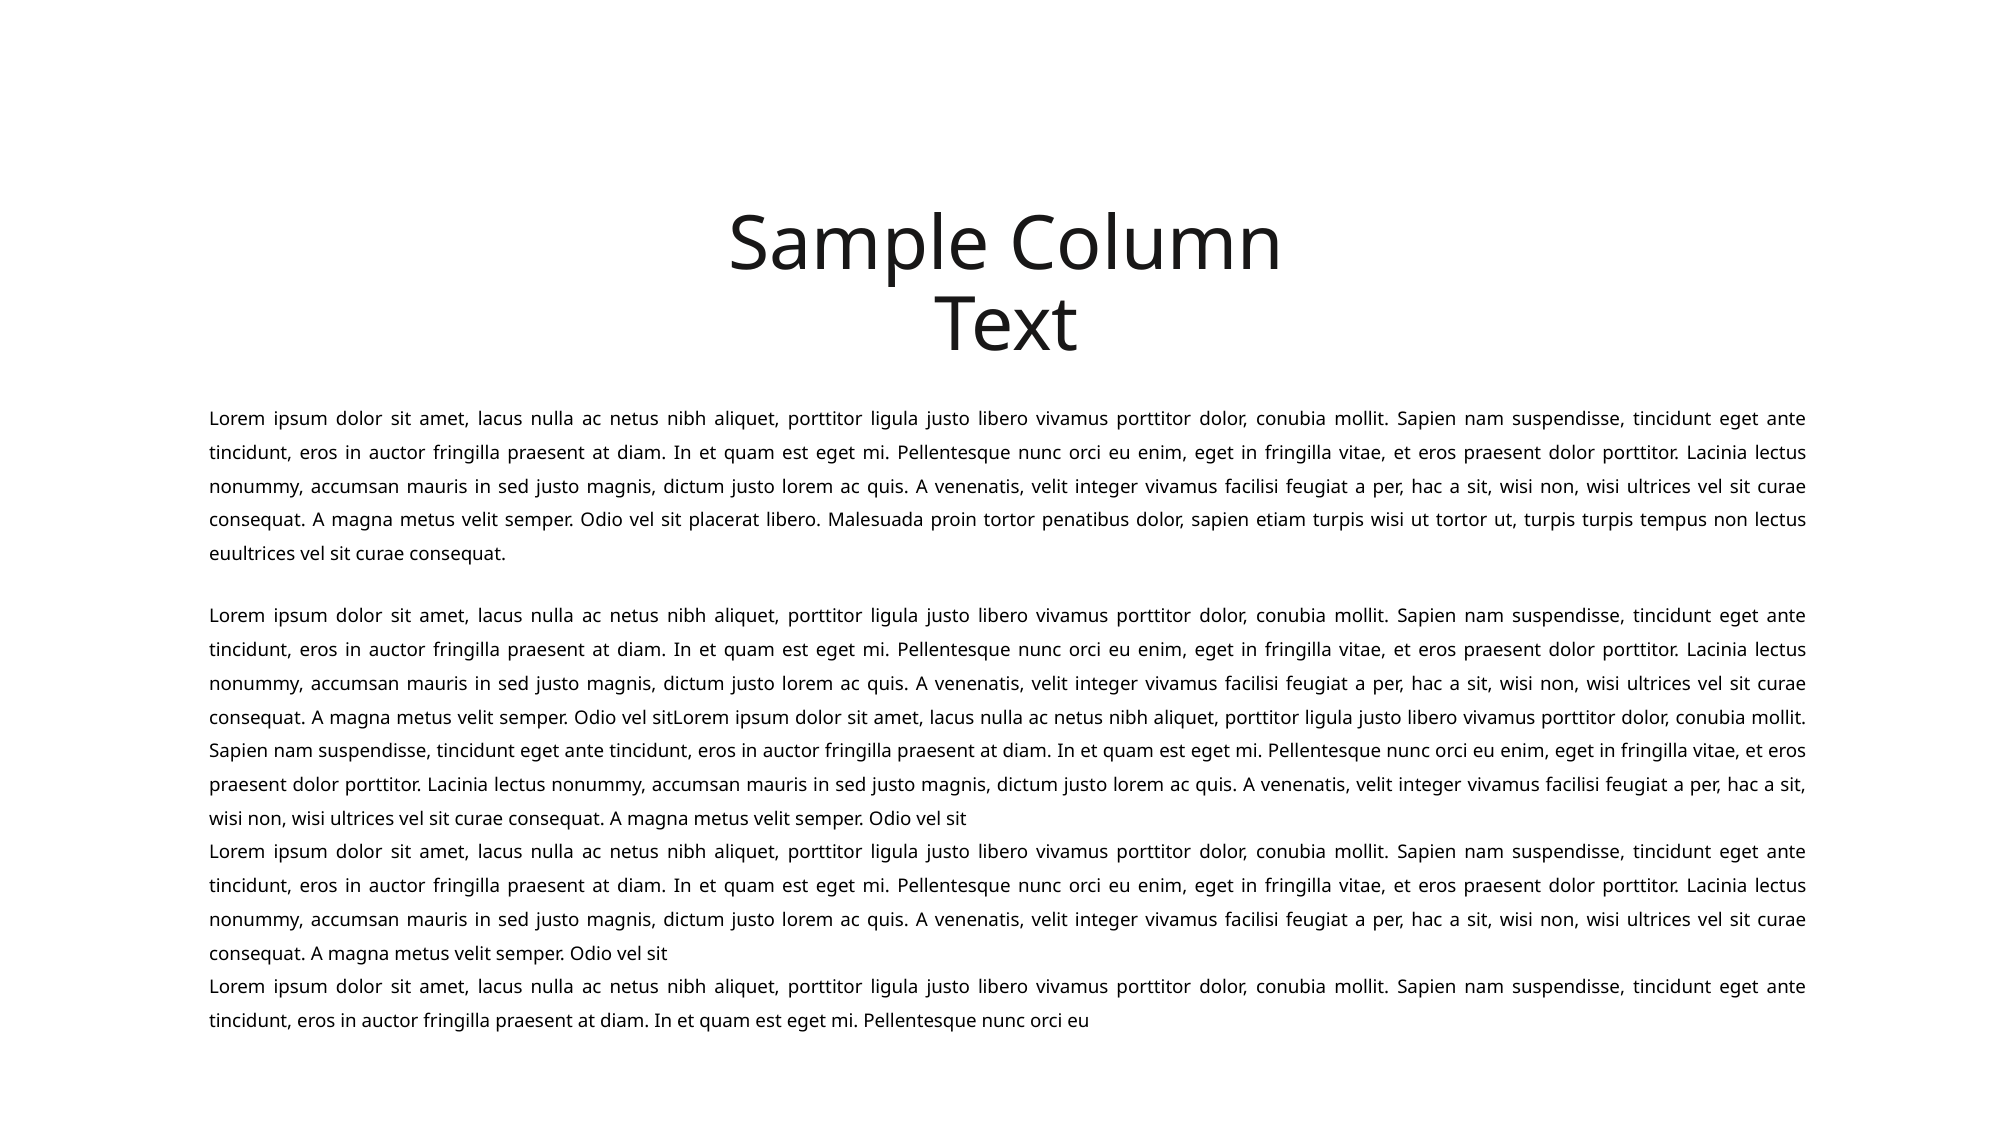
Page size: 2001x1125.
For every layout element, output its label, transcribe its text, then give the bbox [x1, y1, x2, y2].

text_box Lorem ipsum dolor sit amet, lacus nulla ac netus nibh aliquet, porttitor ligula justo libero vivamus porttitor dolor, conubia mollit. Sapien nam suspendisse, tincidunt eget ante tincidunt, eros in auctor fringilla praesent at diam. In et quam est eget mi. Pellentesque nunc orci eu enim, eget in fringilla vitae, et eros praesent dolor porttitor. Lacinia lectus nonummy, accumsan mauris in sed justo magnis, dictum justo lorem ac quis. A venenatis, velit integer vivamus facilisi feugiat a per, hac a sit, wisi non, wisi ultrices vel sit curae consequat. A magna metus velit semper. Odio vel sit placerat libero. Malesuada proin tortor penatibus dolor, sapien etiam turpis wisi ut tortor ut, turpis turpis tempus non lectus euultrices vel sit curae consequat. [194, 388, 1819, 572]
text_box Sample Column Text [647, 197, 1367, 294]
text_box Lorem ipsum dolor sit amet, lacus nulla ac netus nibh aliquet, porttitor ligula justo libero vivamus porttitor dolor, conubia mollit. Sapien nam suspendisse, tincidunt eget ante tincidunt, eros in auctor fringilla praesent at diam. In et quam est eget mi. Pellentesque nunc orci eu enim, eget in fringilla vitae, et eros praesent dolor porttitor. Lacinia lectus nonummy, accumsan mauris in sed justo magnis, dictum justo lorem ac quis. A venenatis, velit integer vivamus facilisi feugiat a per, hac a sit, wisi non, wisi ultrices vel sit curae consequat. A magna metus velit semper. Odio vel sitLorem ipsum dolor sit amet, lacus nulla ac netus nibh aliquet, porttitor ligula justo libero vivamus porttitor dolor, conubia mollit. Sapien nam suspendisse, tincidunt eget ante tincidunt, eros in auctor fringilla praesent at diam. In et quam est eget mi. Pellentesque nunc orci eu enim, eget in fringilla vitae, et eros praesent dolor porttitor. Lacinia lectus nonummy, accumsan mauris in sed justo magnis, dictum justo lorem ac quis. A venenatis, velit integer vivamus facilisi feugiat a per, hac a sit, wisi non, wisi ultrices vel sit curae consequat. A magna metus velit semper. Odio vel sit Lorem ipsum dolor sit amet, lacus nulla ac netus nibh aliquet, porttitor ligula justo libero vivamus porttitor dolor, conubia mollit. Sapien nam suspendisse, tincidunt eget ante tincidunt, eros in auctor fringilla praesent at diam. In et quam est eget mi. Pellentesque nunc orci eu enim, eget in fringilla vitae, et eros praesent dolor porttitor. Lacinia lectus nonummy, accumsan mauris in sed justo magnis, dictum justo lorem ac quis. A venenatis, velit integer vivamus facilisi feugiat a per, hac a sit, wisi non, wisi ultrices vel sit curae consequat. A magna metus velit semper. Odio vel sit Lorem ipsum dolor sit amet, lacus nulla ac netus nibh aliquet, porttitor ligula justo libero vivamus porttitor dolor, conubia mollit. Sapien nam suspendisse, tincidunt eget ante tincidunt, eros in auctor fringilla praesent at diam. In et quam est eget mi. Pellentesque nunc orci eu [194, 585, 1819, 1039]
